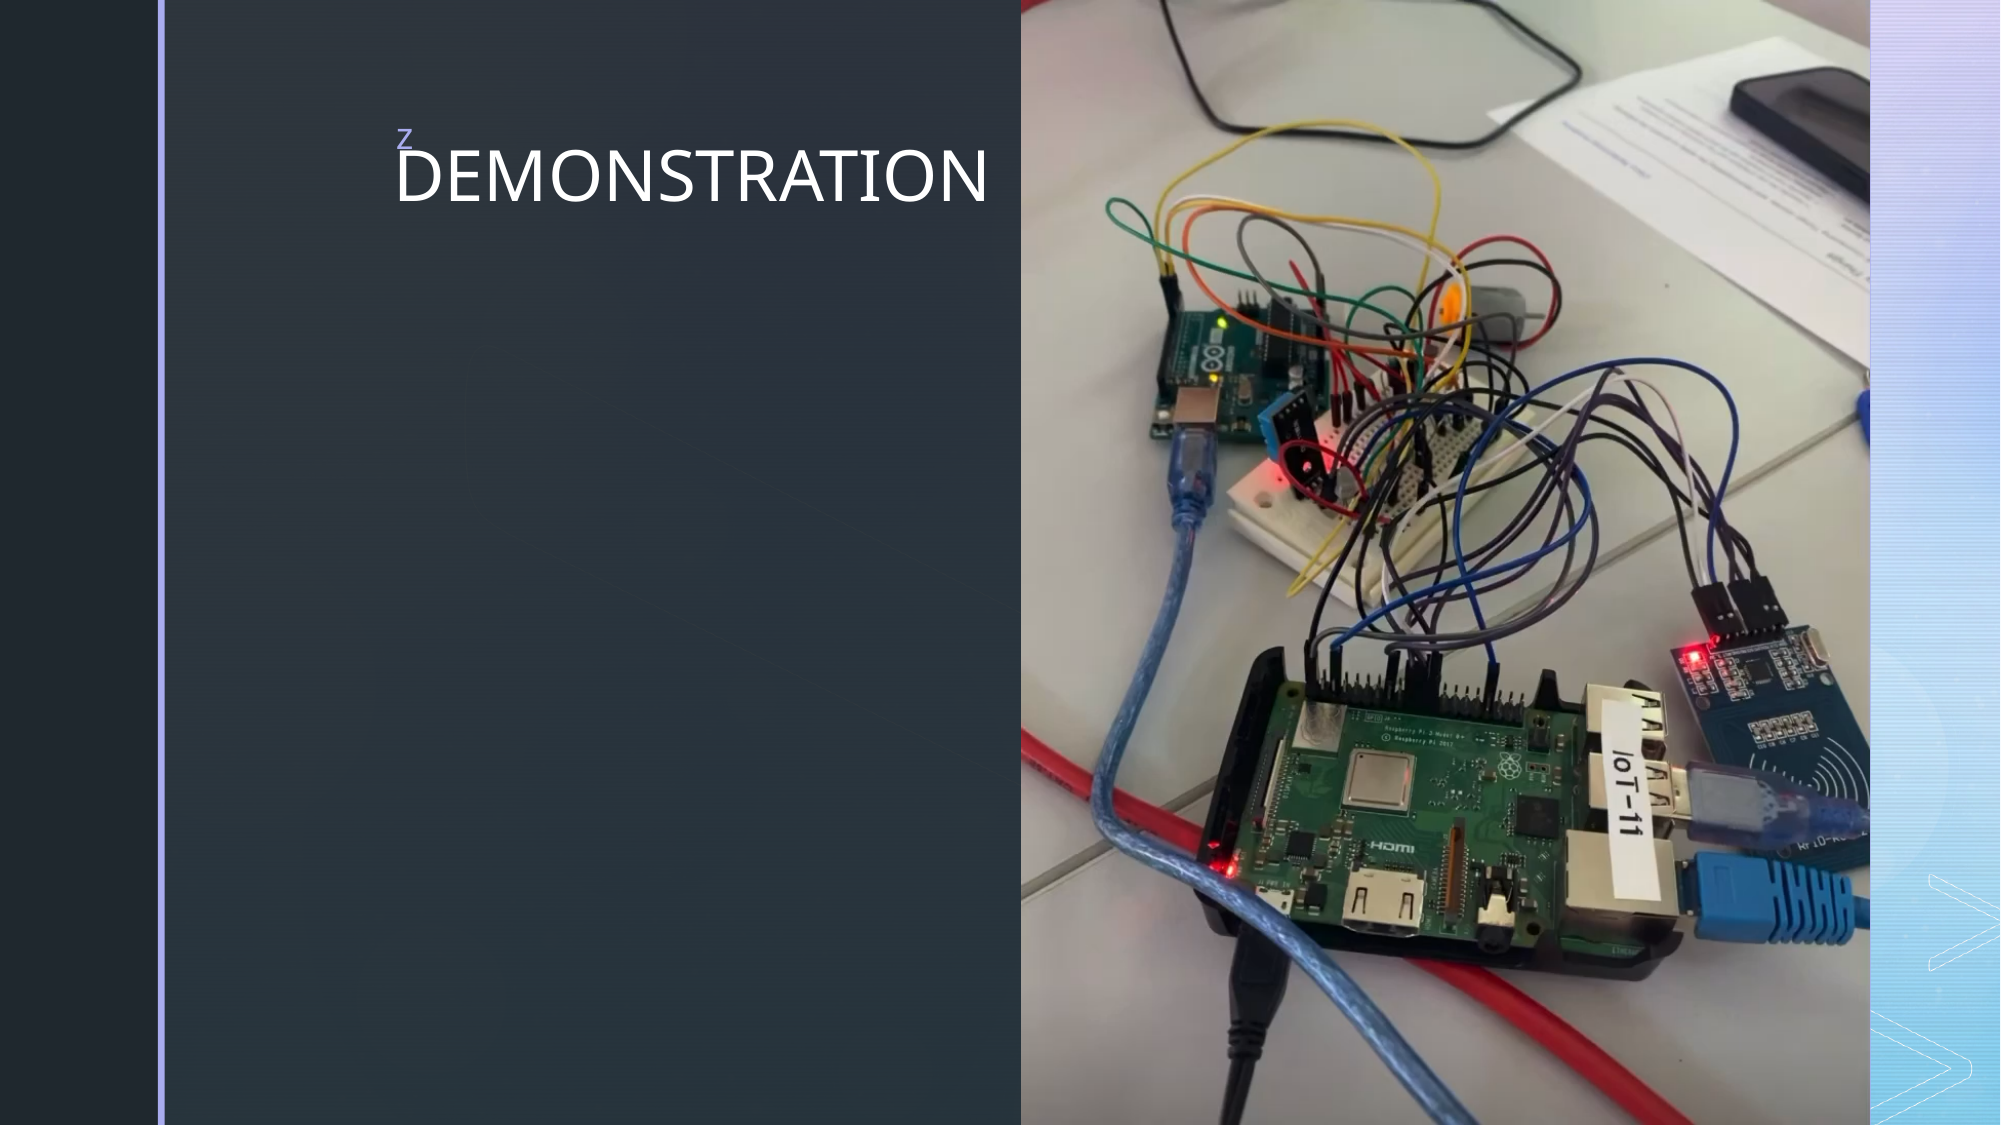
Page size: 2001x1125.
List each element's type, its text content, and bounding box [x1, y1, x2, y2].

title DEMONSTRATION [378, 132, 1020, 310]
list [1020, 0, 1871, 1125]
picture [1871, 0, 2001, 1125]
